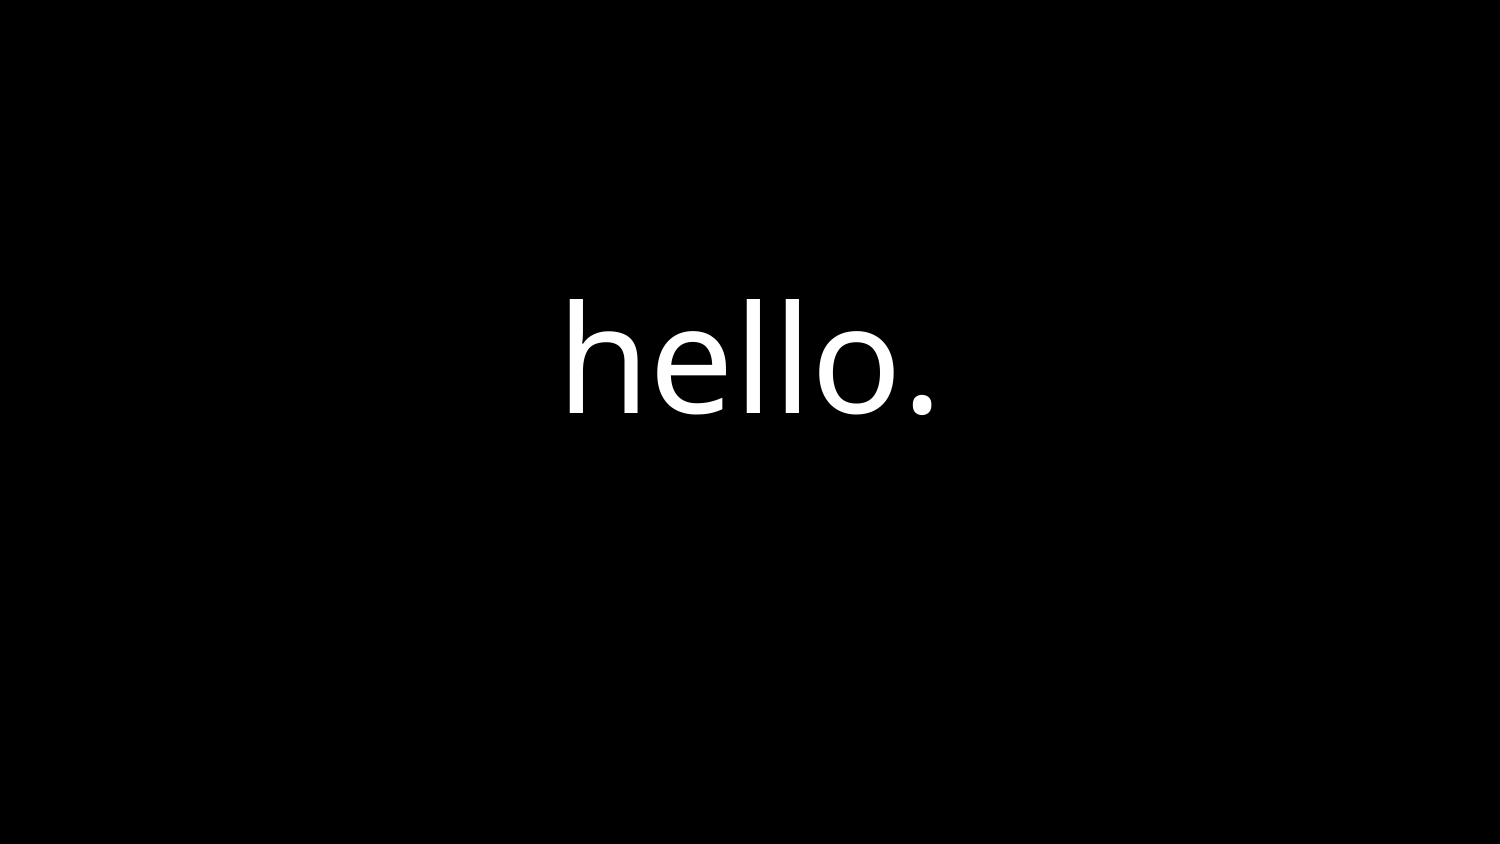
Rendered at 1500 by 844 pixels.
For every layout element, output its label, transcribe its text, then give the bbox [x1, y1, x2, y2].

title hello. [51, 122, 1449, 459]
